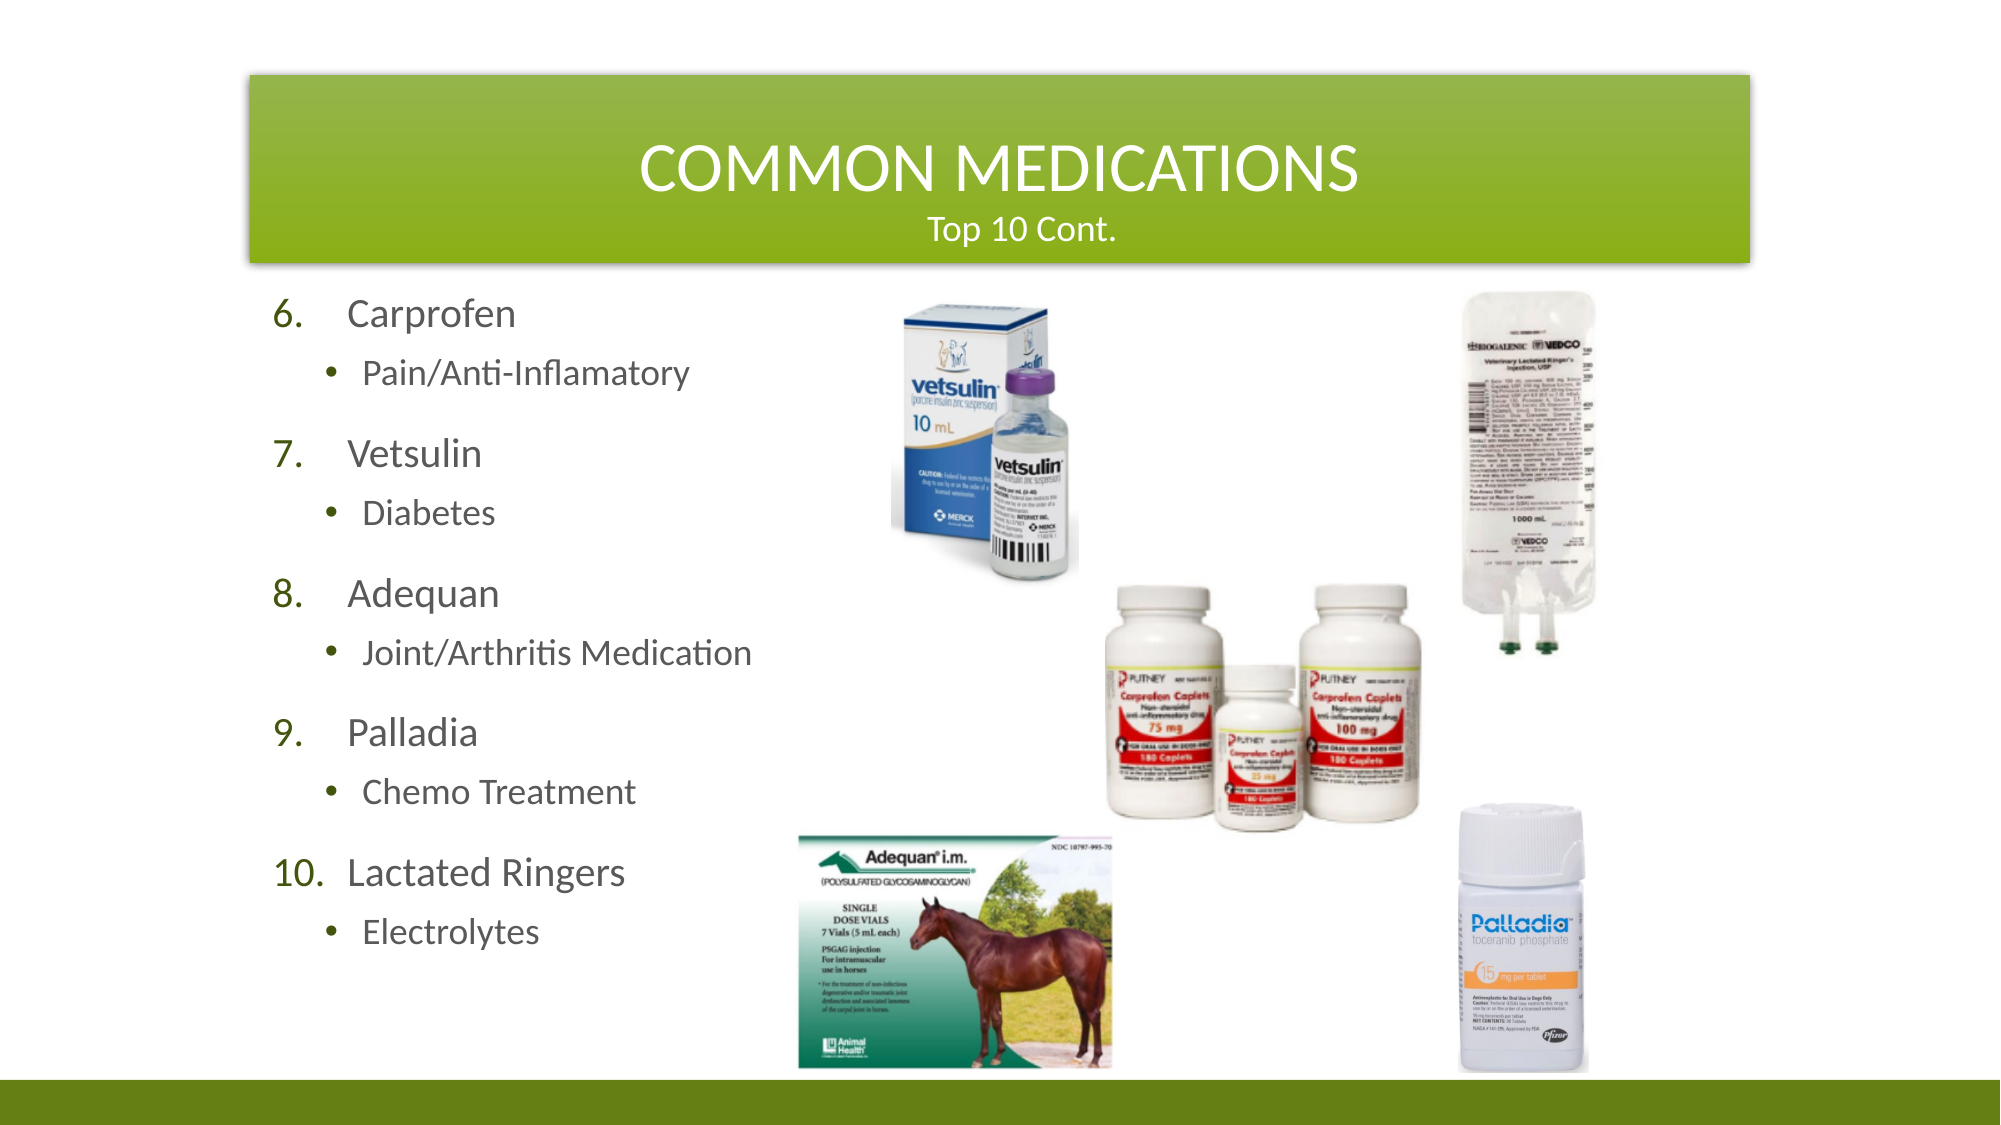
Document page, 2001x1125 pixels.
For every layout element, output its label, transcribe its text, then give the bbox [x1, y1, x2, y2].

picture [793, 562, 1429, 1073]
picture [1458, 797, 1589, 1073]
picture [1458, 284, 1608, 669]
list Carprofen Pain/Anti-Inflamatory Vetsulin Diabetes Adequan Joint/Arthritis Medication Palladia Chemo Treatment Lactated Ringers Electrolytes [249, 284, 803, 1016]
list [891, 284, 1079, 589]
title Common Medications [249, 75, 1750, 263]
text_box Top 10 Cont. [912, 196, 1338, 256]
